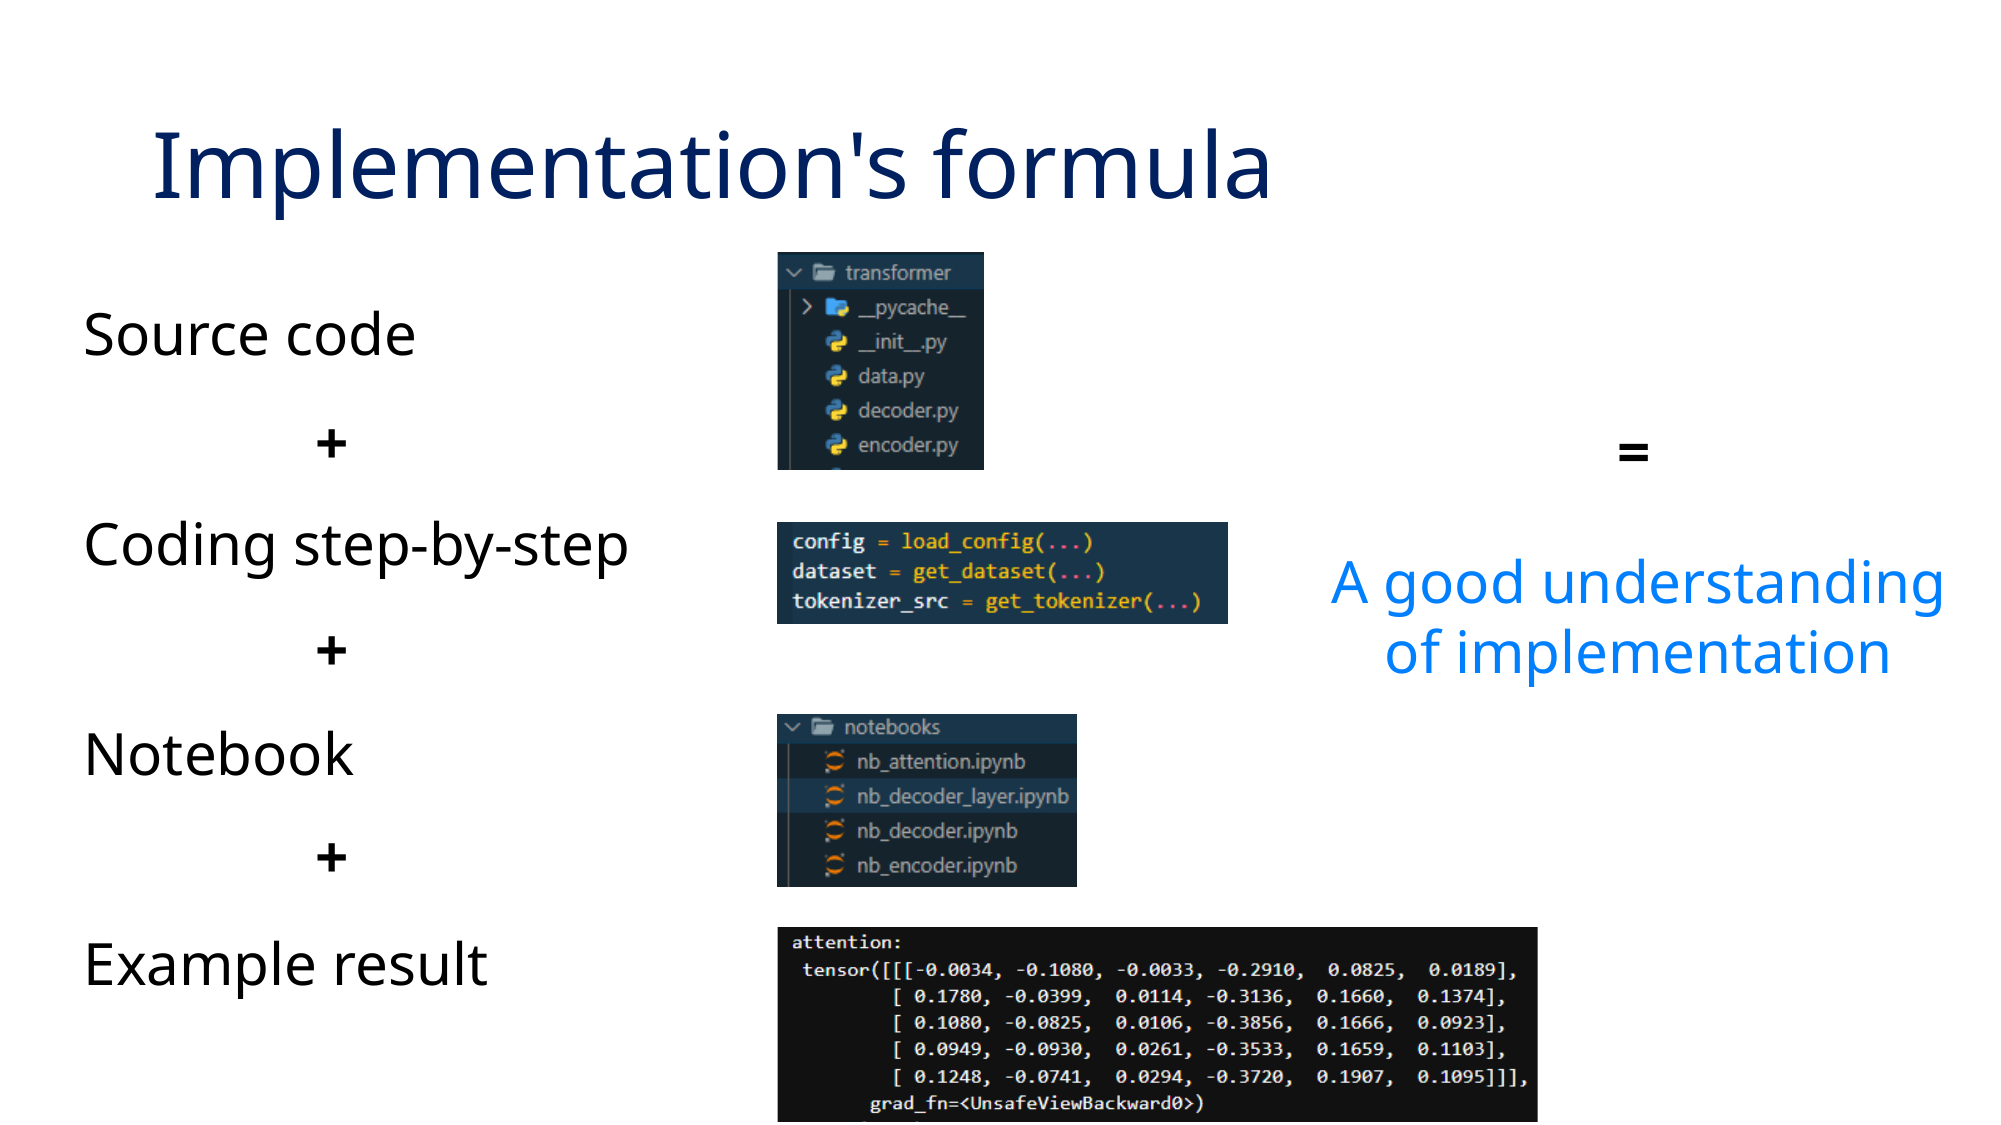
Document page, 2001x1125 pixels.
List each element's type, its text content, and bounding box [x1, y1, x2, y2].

picture [777, 713, 1077, 887]
text_box + [300, 813, 364, 898]
text_box + [300, 398, 364, 484]
text_box A good understanding of implementation [1291, 537, 1986, 693]
text_box + [300, 606, 364, 691]
text_box = [1603, 408, 1667, 493]
picture [777, 521, 1229, 625]
text_box Source code Coding step-by-step Notebook Example result [68, 290, 661, 1005]
picture [777, 251, 985, 471]
picture [777, 927, 1539, 1123]
title Implementation's formula [137, 59, 1863, 278]
